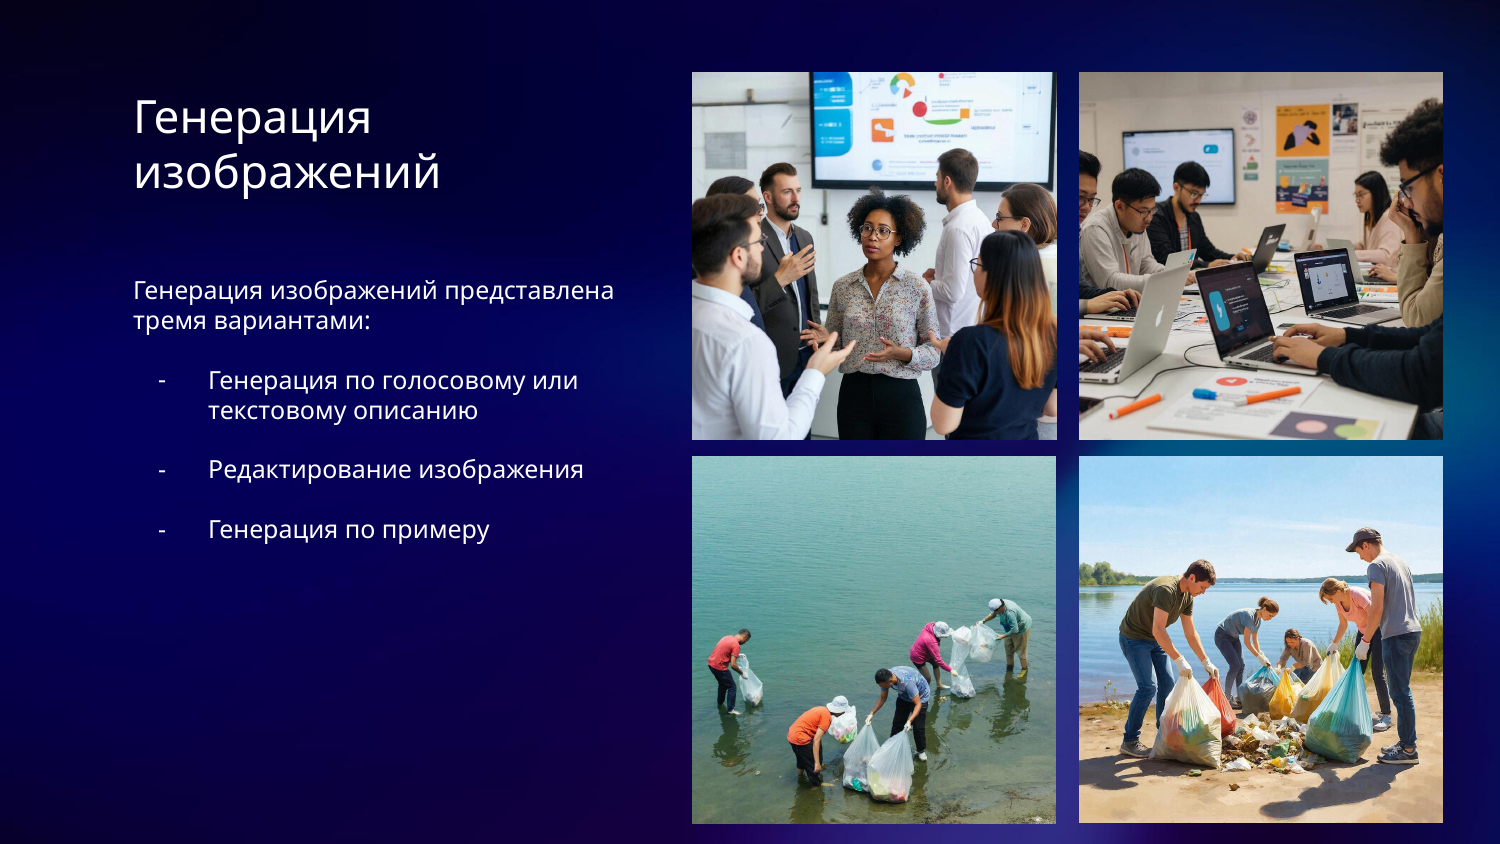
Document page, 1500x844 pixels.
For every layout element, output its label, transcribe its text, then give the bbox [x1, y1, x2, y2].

list Генерация изображений представлена тремя вариантами: Генерация по голосовому или текстовому описанию Редактирование изображения Генерация по примеру [118, 259, 670, 760]
title Генерация изображений [118, 72, 670, 221]
picture [0, 0, 1500, 844]
